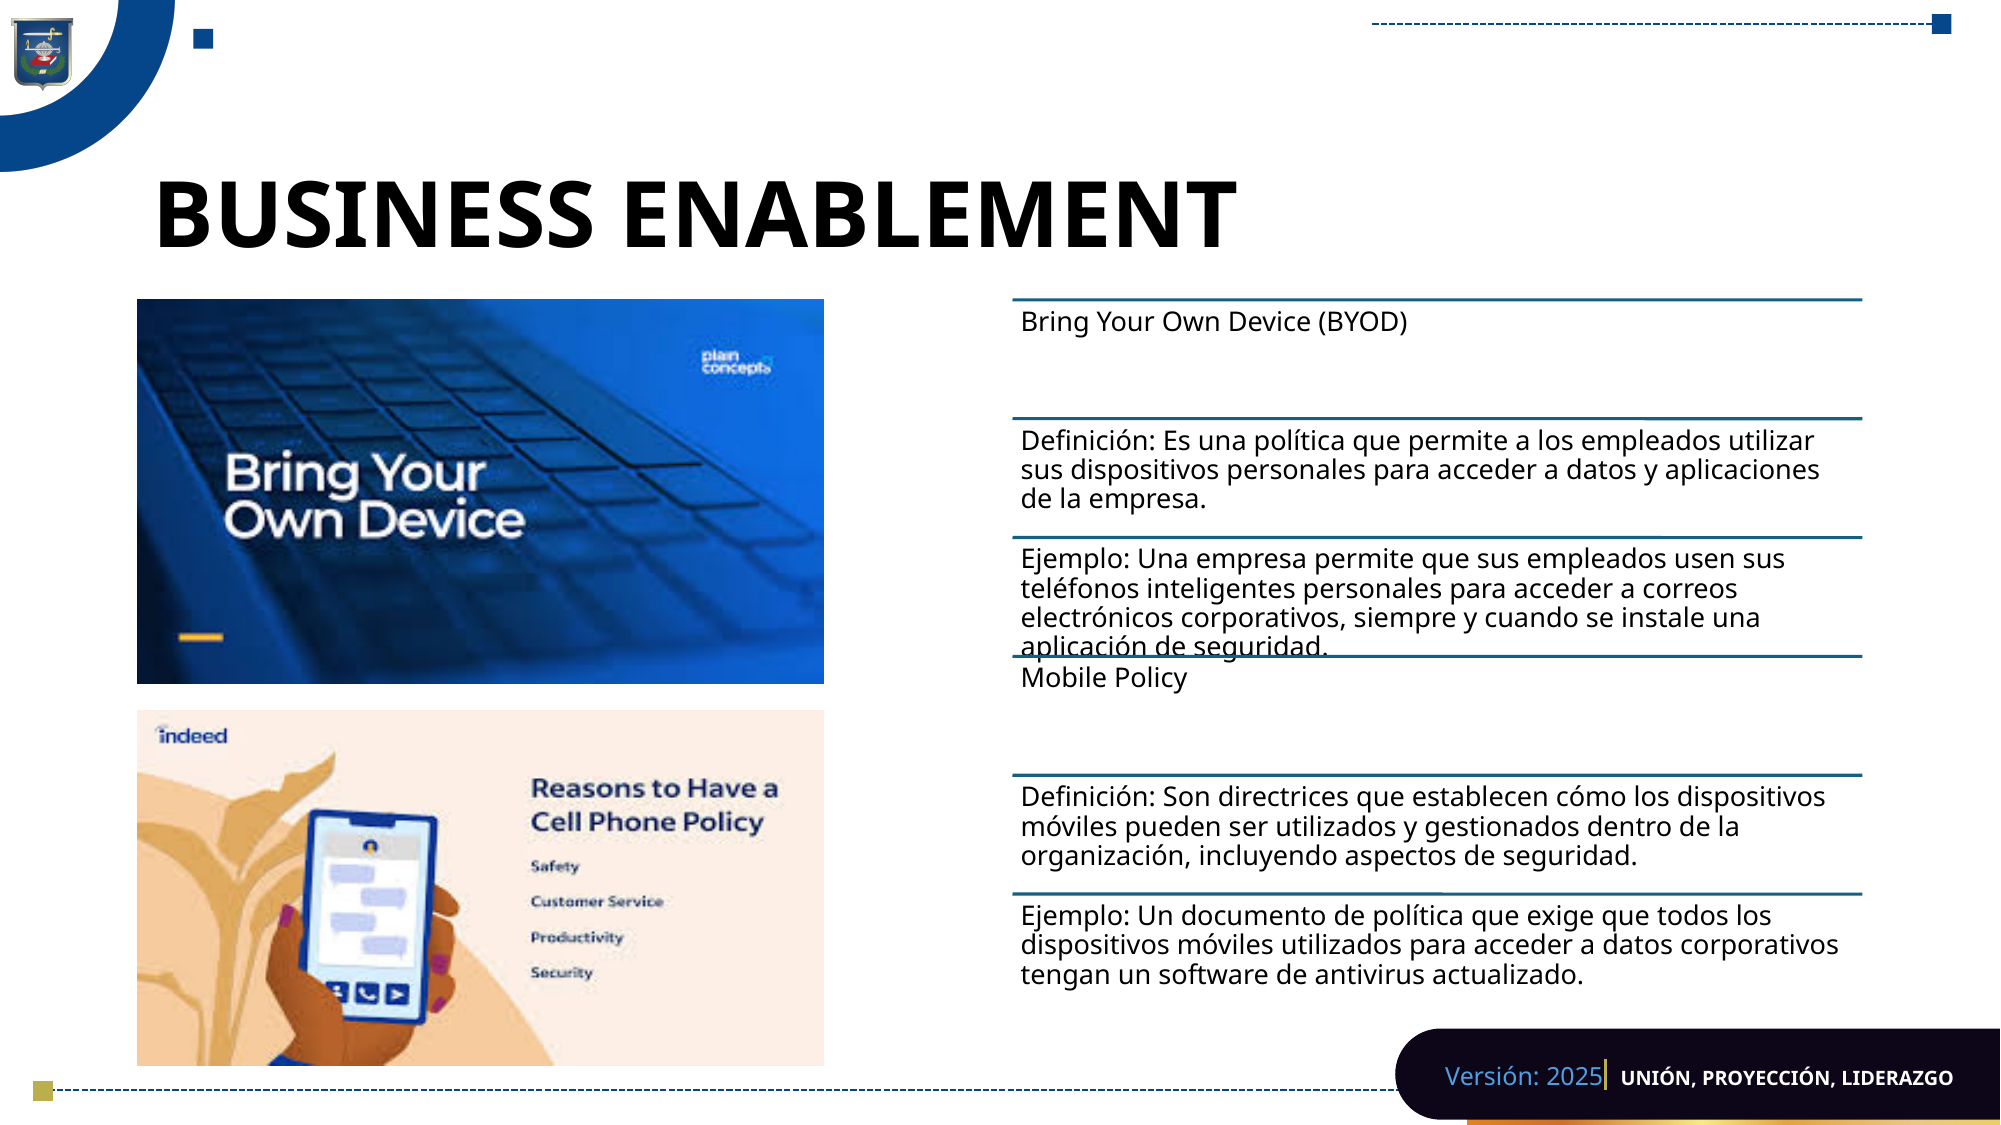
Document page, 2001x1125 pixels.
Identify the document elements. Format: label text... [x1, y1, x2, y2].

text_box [1011, 298, 1863, 1014]
title BUSINESS ENABLEMENT [137, 59, 1863, 278]
picture [136, 710, 825, 1066]
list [136, 298, 825, 685]
picture [0, 0, 175, 172]
picture [1467, 1120, 2000, 1125]
